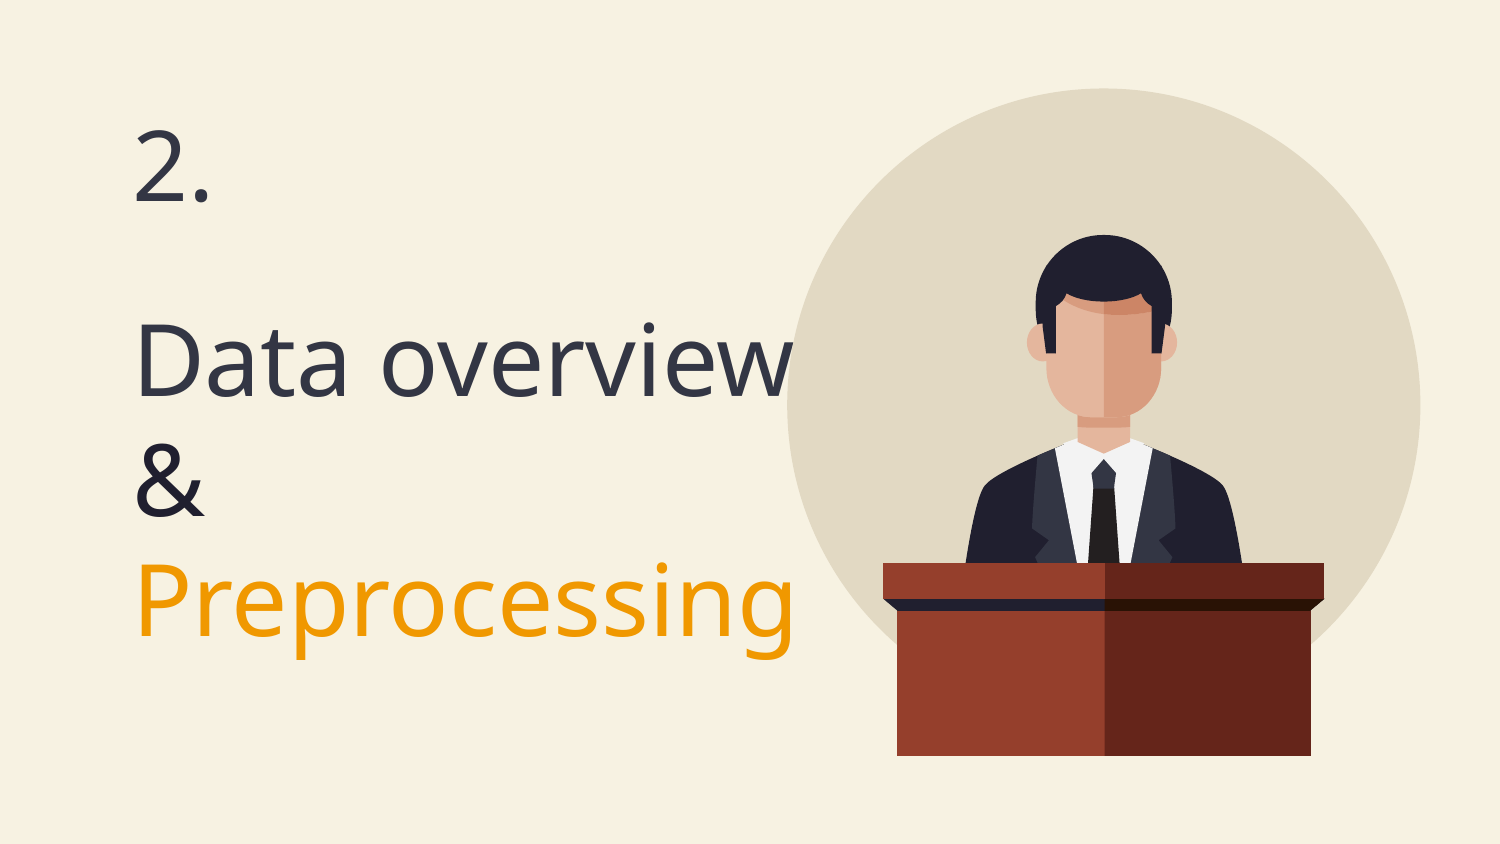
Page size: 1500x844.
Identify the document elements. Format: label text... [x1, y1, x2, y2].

title 2. [116, 88, 474, 207]
title Data overview & Preprocessing [116, 292, 781, 630]
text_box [786, 88, 1421, 757]
